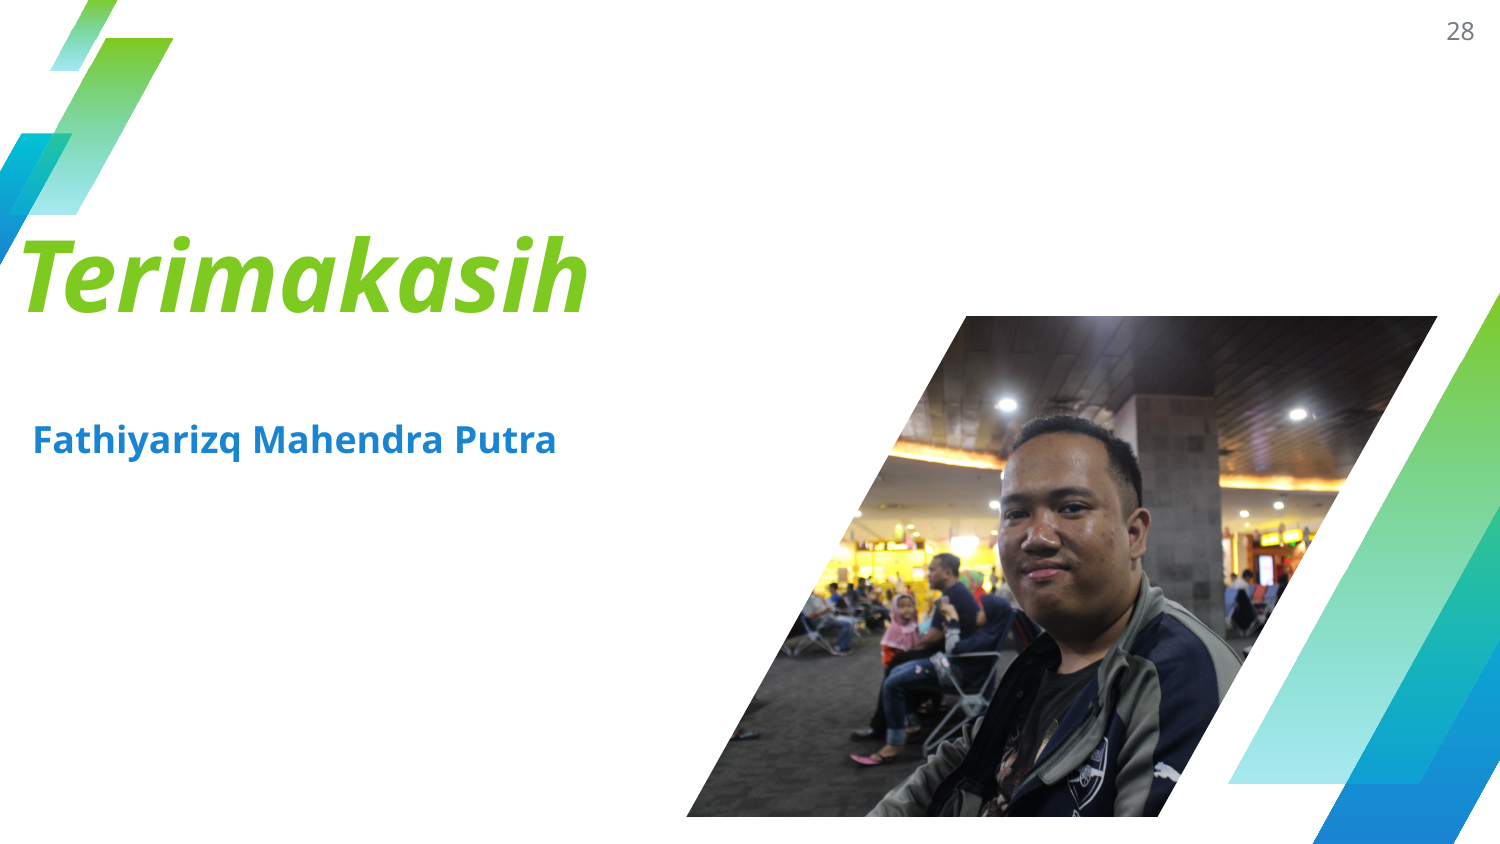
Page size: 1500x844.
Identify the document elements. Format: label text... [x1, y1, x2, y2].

slide_number 28 [1403, 0, 1475, 65]
title Terimakasih [15, 184, 687, 375]
picture [686, 315, 1438, 818]
subtitle Fathiyarizq Mahendra Putra [32, 408, 573, 697]
